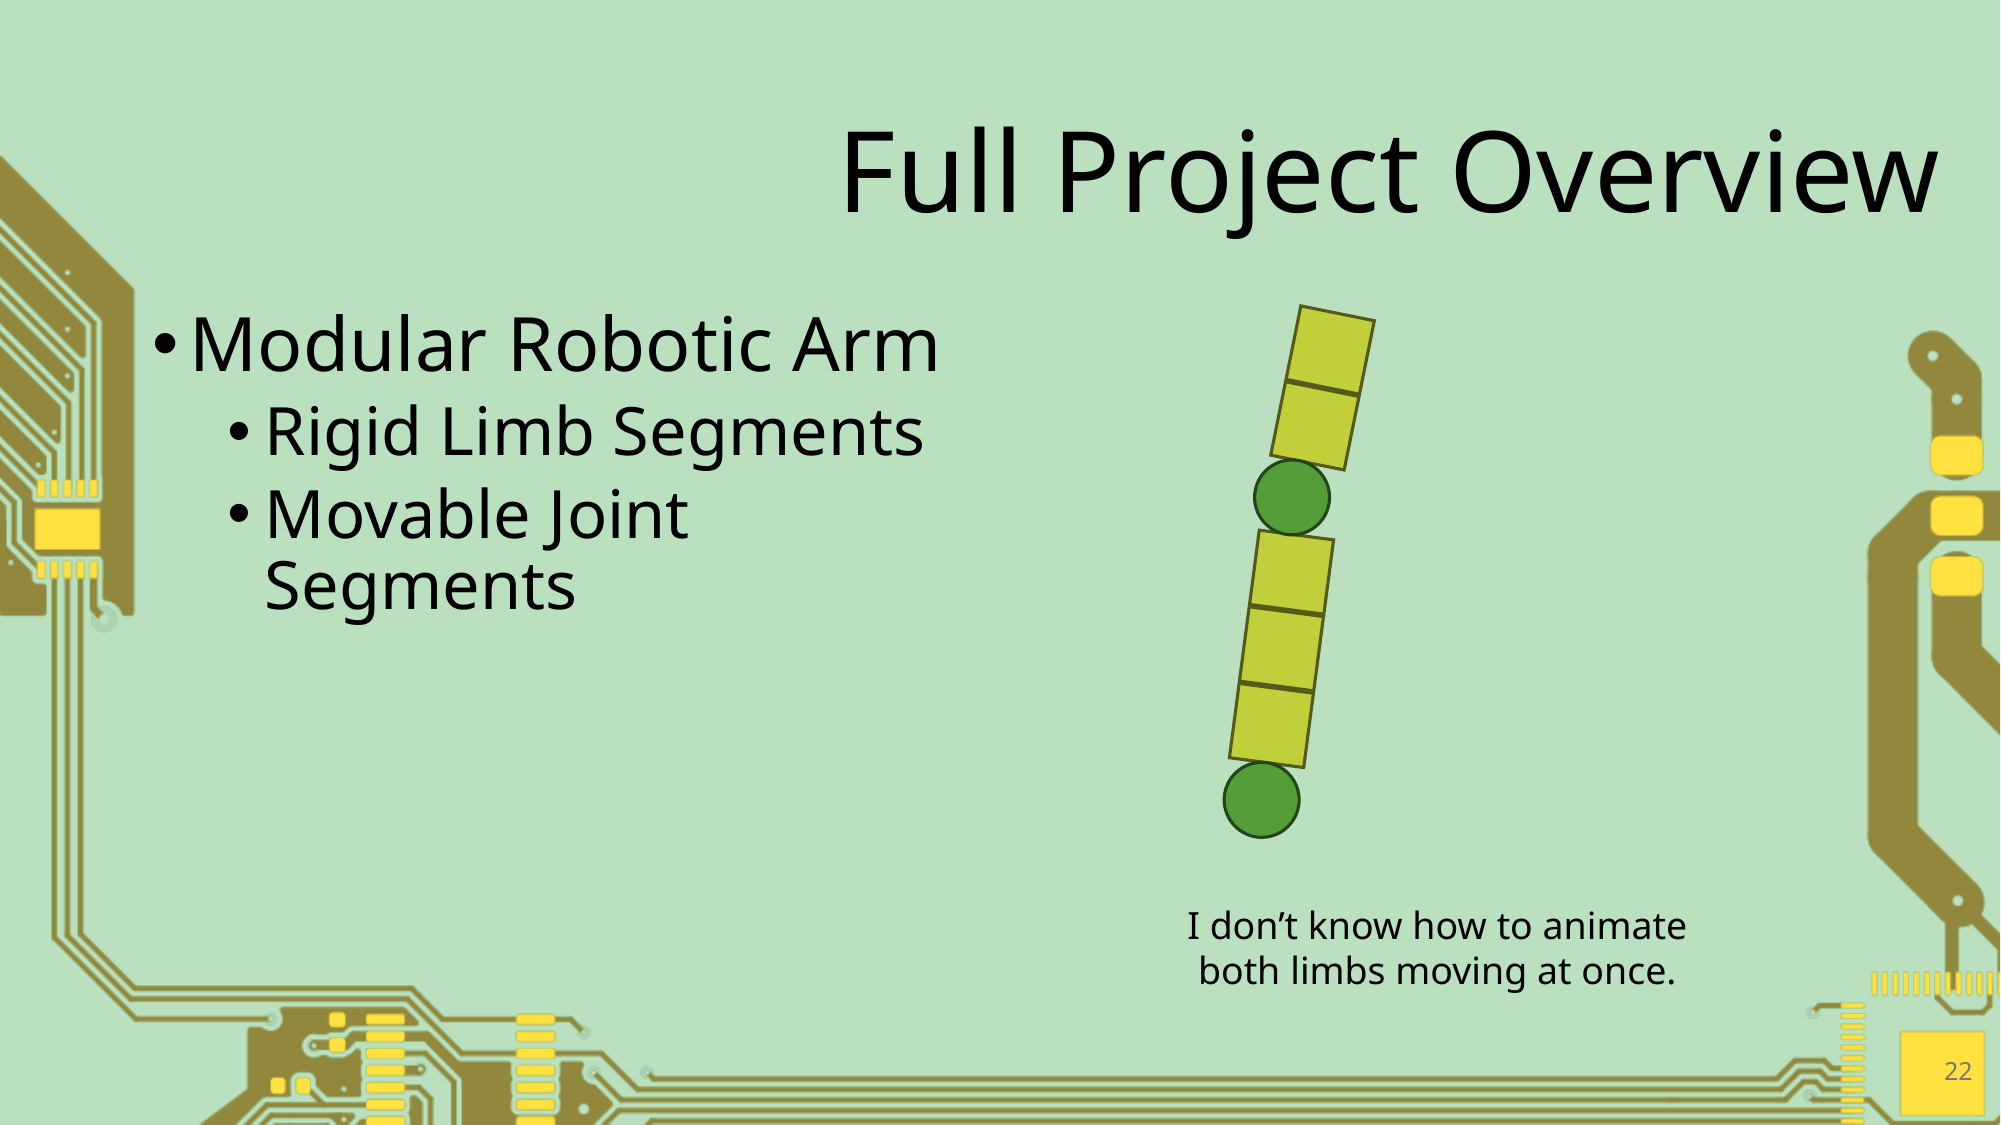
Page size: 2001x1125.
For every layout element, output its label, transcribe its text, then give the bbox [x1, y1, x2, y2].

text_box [1212, 320, 1370, 840]
picture [0, 0, 2001, 1125]
text_box I don’t know how to animate both limbs moving at once. [1172, 894, 1703, 1000]
list Modular Robotic Arm Rigid Limb Segments Movable Joint Segments [137, 299, 988, 984]
title Full Project Overview [137, 67, 1956, 285]
slide_number 22 [1895, 1042, 1988, 1103]
